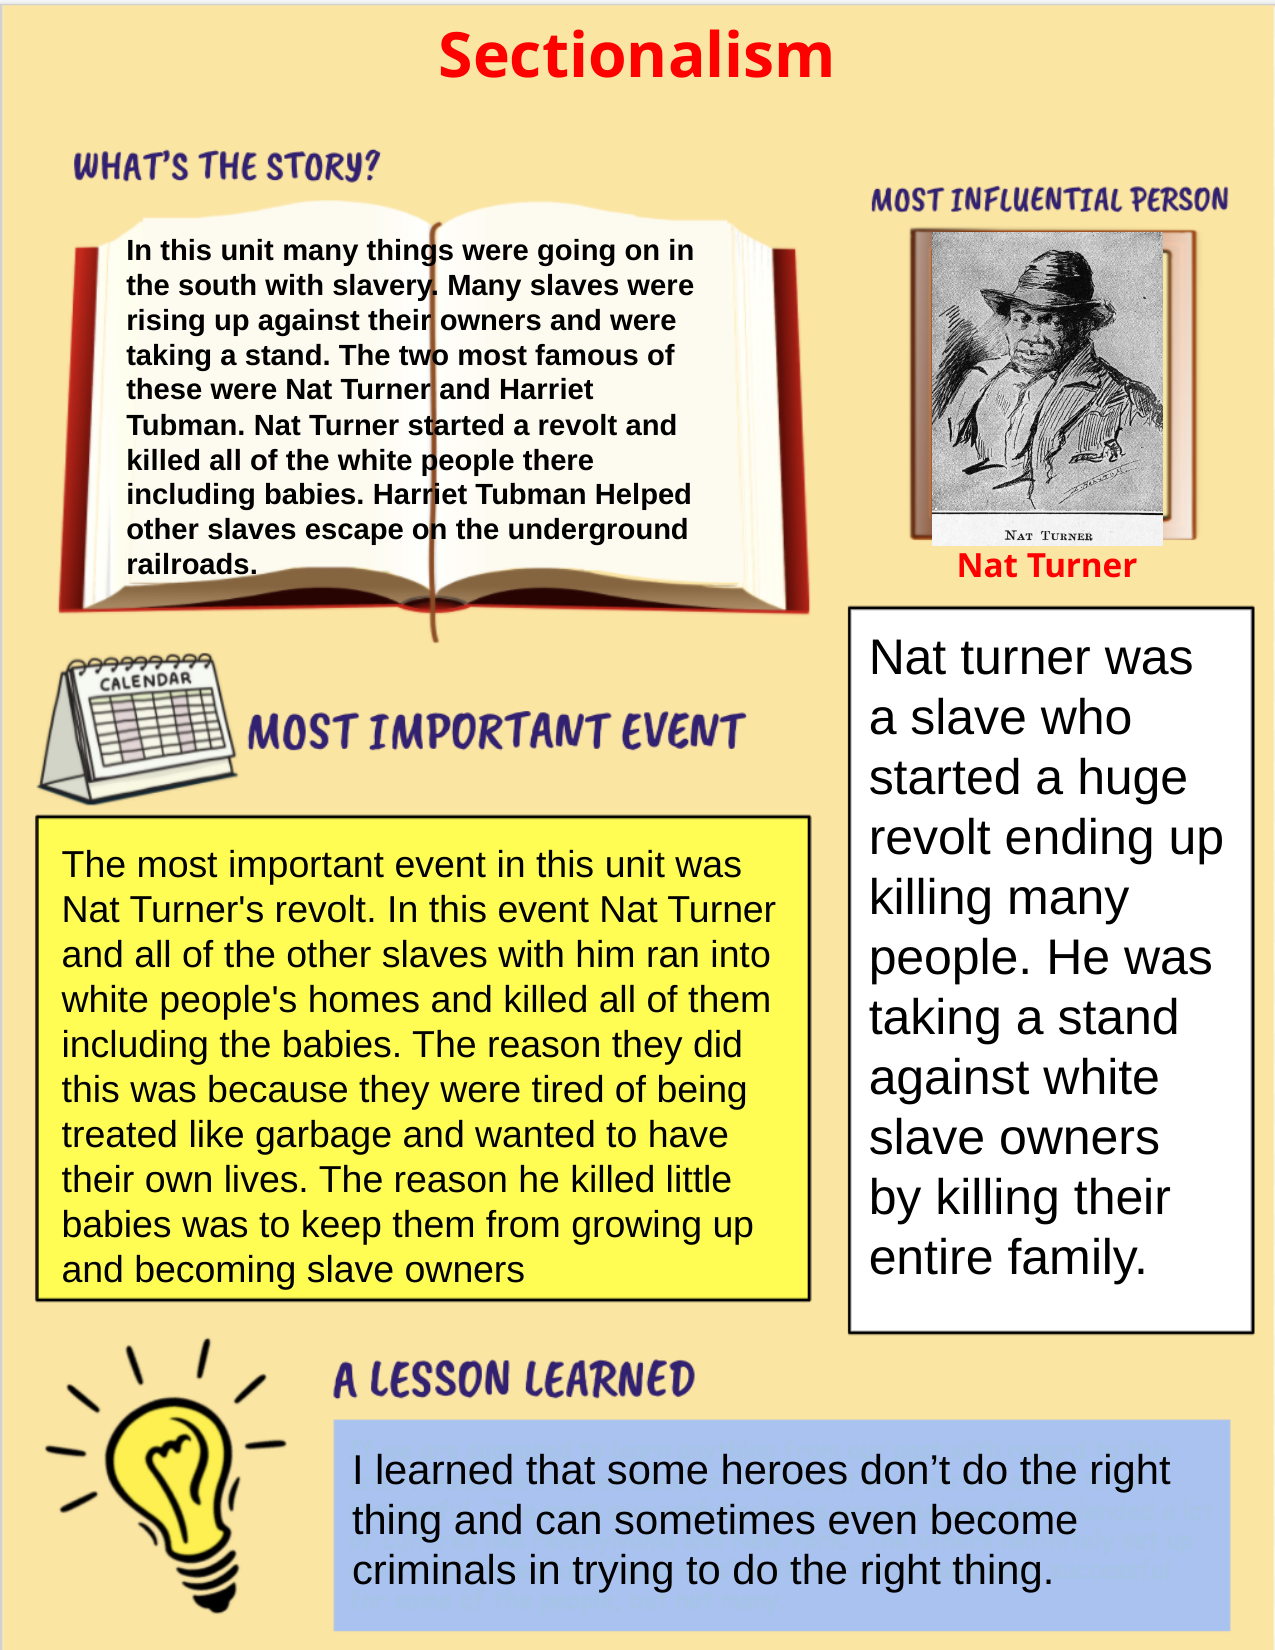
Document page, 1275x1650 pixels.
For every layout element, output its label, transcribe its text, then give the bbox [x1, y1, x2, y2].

text_box The most important event in this unit was Nat Turner's revolt. In this event Nat Turner and all of the other slaves with him ran into white people's homes and killed all of them including the babies. The reason they did this was because they were tired of being treated like garbage and wanted to have their own lives. The reason he killed little babies was to keep them from growing up and becoming slave owners [46, 824, 797, 1305]
text_box Nat Turner [905, 529, 1198, 599]
text_box I learned that some heroes don’t do the right thing and can sometimes even become criminals in trying to do the right thing. [337, 1427, 1220, 1608]
text_box Sectionalism [0, 0, 1275, 105]
picture [0, 105, 1275, 1650]
text_box In this unit many things were going on in the south with slavery. Many slaves were rising up against their owners and were taking a stand. The two most famous of these were Nat Turner and Harriet Tubman. Nat Turner started a revolt and killed all of the white people there including babies. Harriet Tubman Helped other slaves escape on the underground railroads. [111, 216, 732, 596]
text_box Nat turner was a slave who started a huge revolt ending up killing many people. He was taking a stand against white slave owners by killing their entire family. [853, 609, 1242, 1300]
